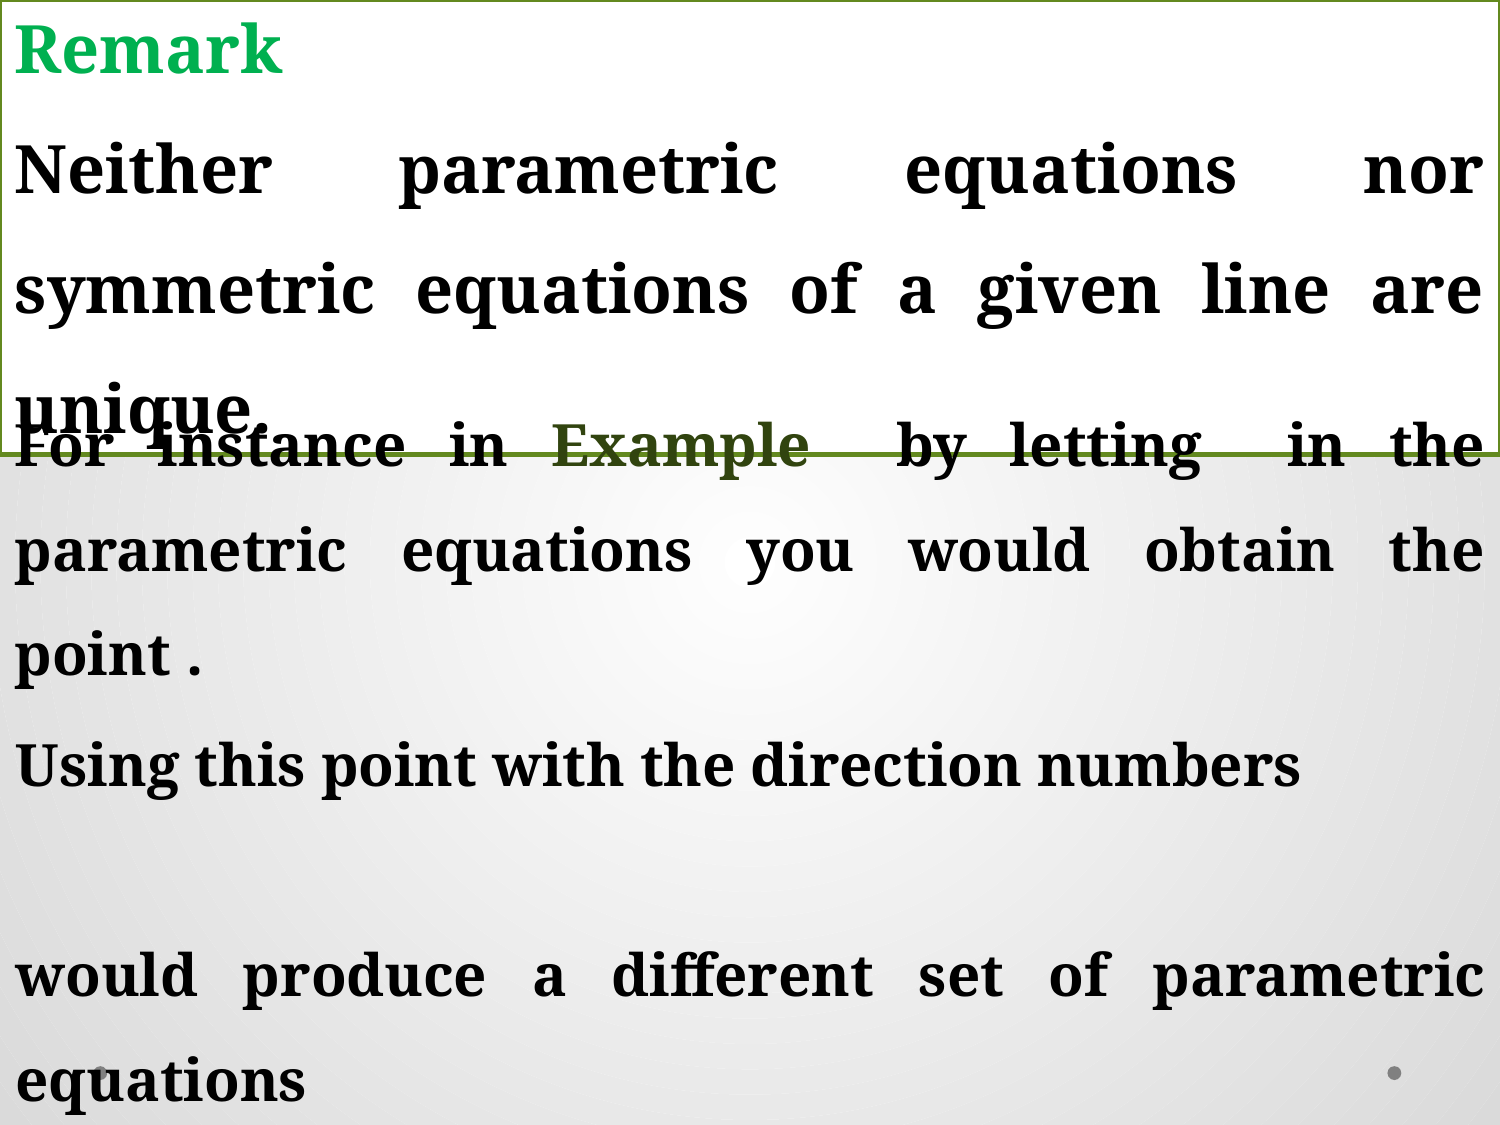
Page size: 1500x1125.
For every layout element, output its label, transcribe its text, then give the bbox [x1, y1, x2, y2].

text_box Remark Neither parametric equations nor symmetric equations of a given line are unique. [0, 0, 1500, 457]
